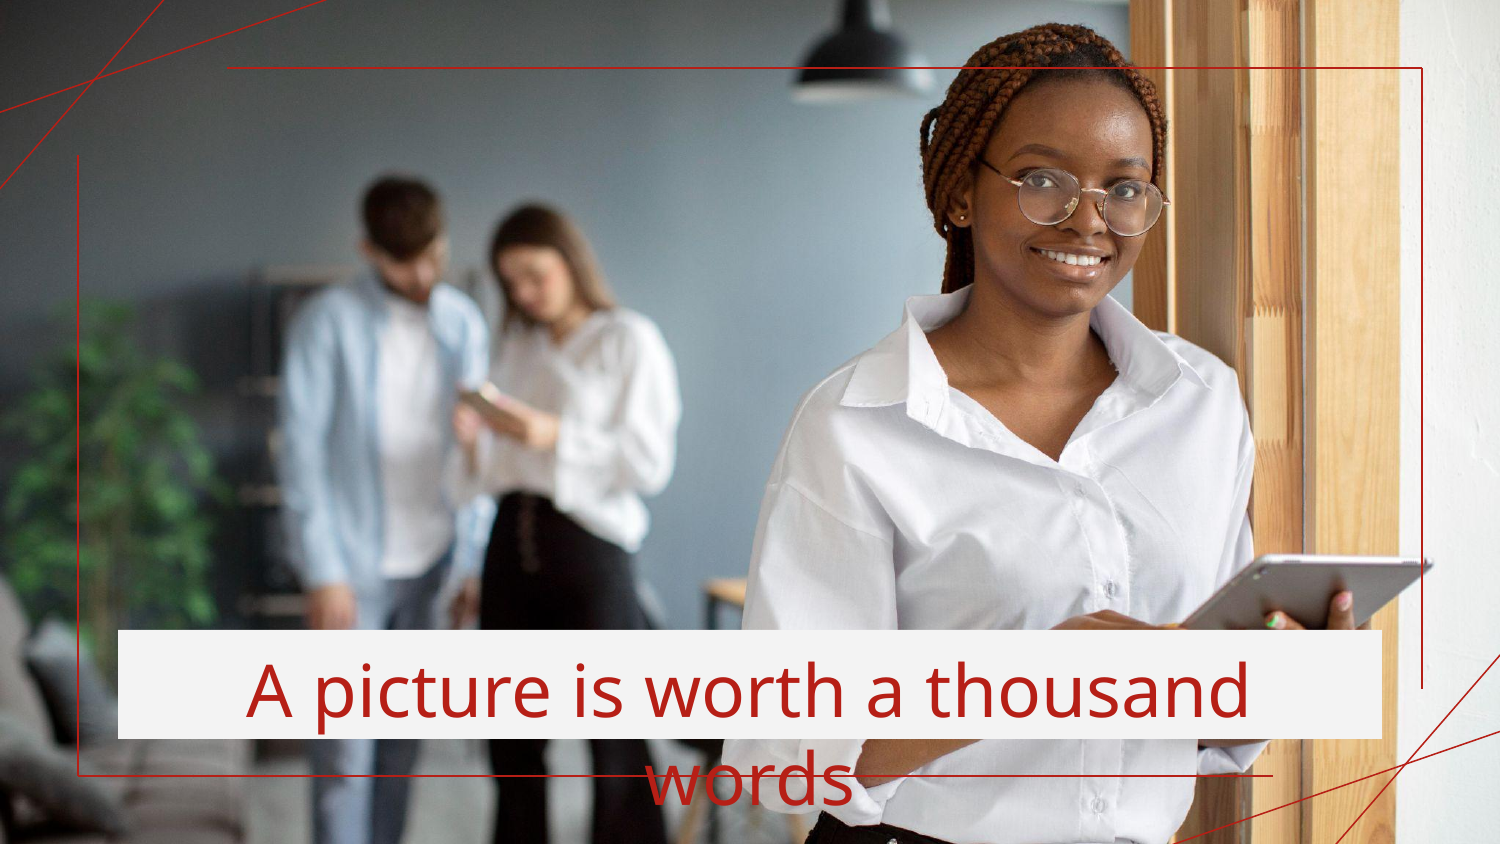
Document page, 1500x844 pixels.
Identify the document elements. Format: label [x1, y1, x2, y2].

text_box [0, 0, 1500, 844]
